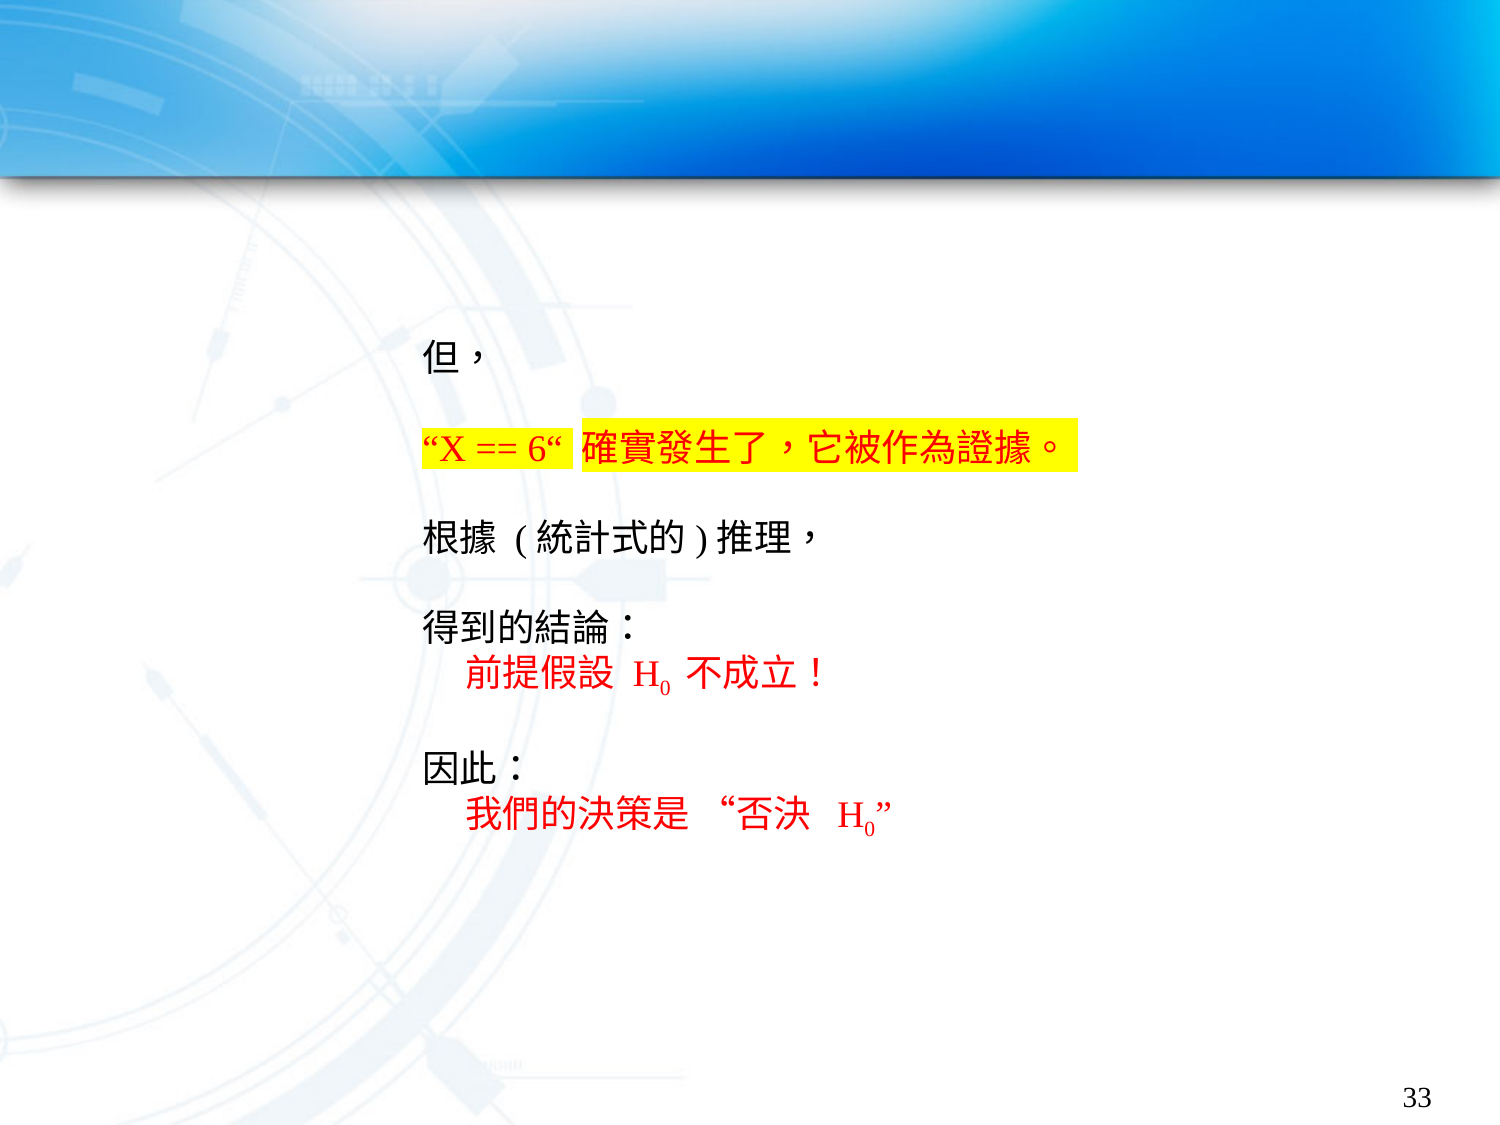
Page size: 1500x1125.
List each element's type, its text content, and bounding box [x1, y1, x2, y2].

slide_number 33 [1134, 1070, 1448, 1125]
picture [0, 0, 1500, 1125]
text_box 但， “X == 6“ 確實發生了，它被作為證據。 根據 (統計式的)推理， 得到的結論： 前提假設 H0 不成立！ 因此： 我們的決策是 “否決 H0” [407, 326, 1093, 849]
